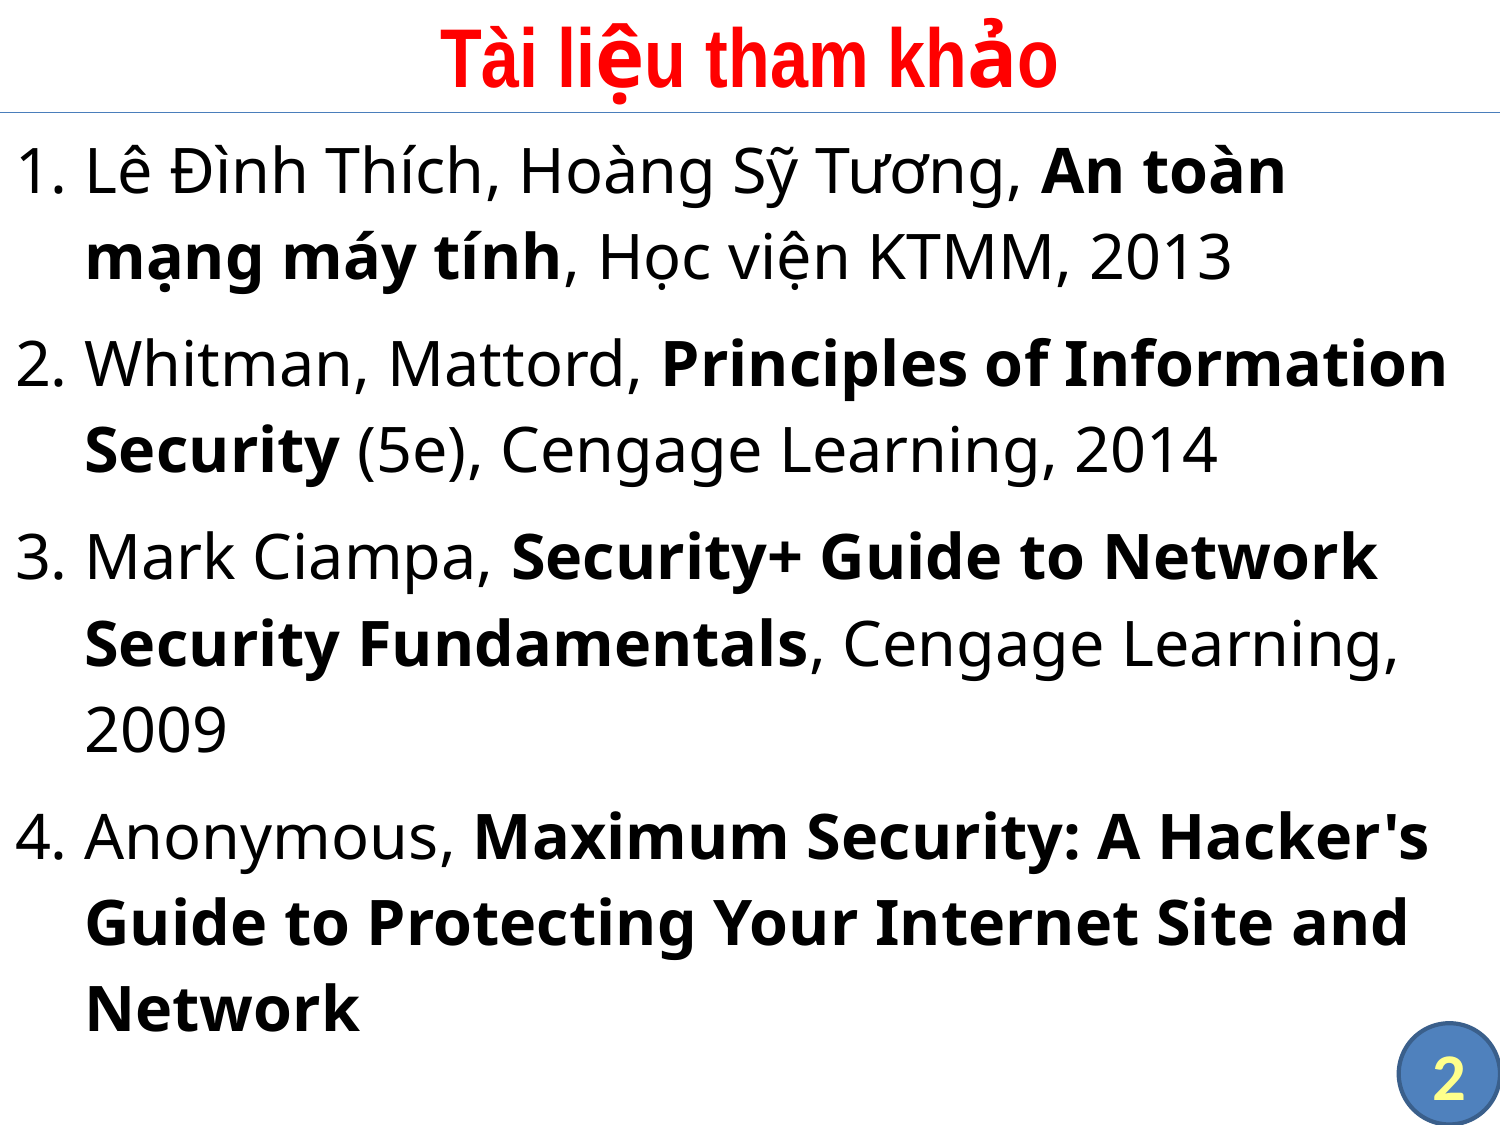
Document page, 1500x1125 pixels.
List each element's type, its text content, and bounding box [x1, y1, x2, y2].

title Tài liệu tham khảo [0, 0, 1500, 113]
slide_number 2 [1399, 1023, 1500, 1125]
list Lê Đình Thích, Hoàng Sỹ Tương, An toàn mạng máy tính, Học viện KTMM, 2013 Whitman, Mattord, Principles of Information Security (5e), Cengage Learning, 2014 Mark Ciampa, Security+ Guide to Network Security Fundamentals, Cengage Learning, 2009 Anonymous, Maximum Security: A Hacker's Guide to Protecting Your Internet Site and Network [0, 113, 1500, 1125]
